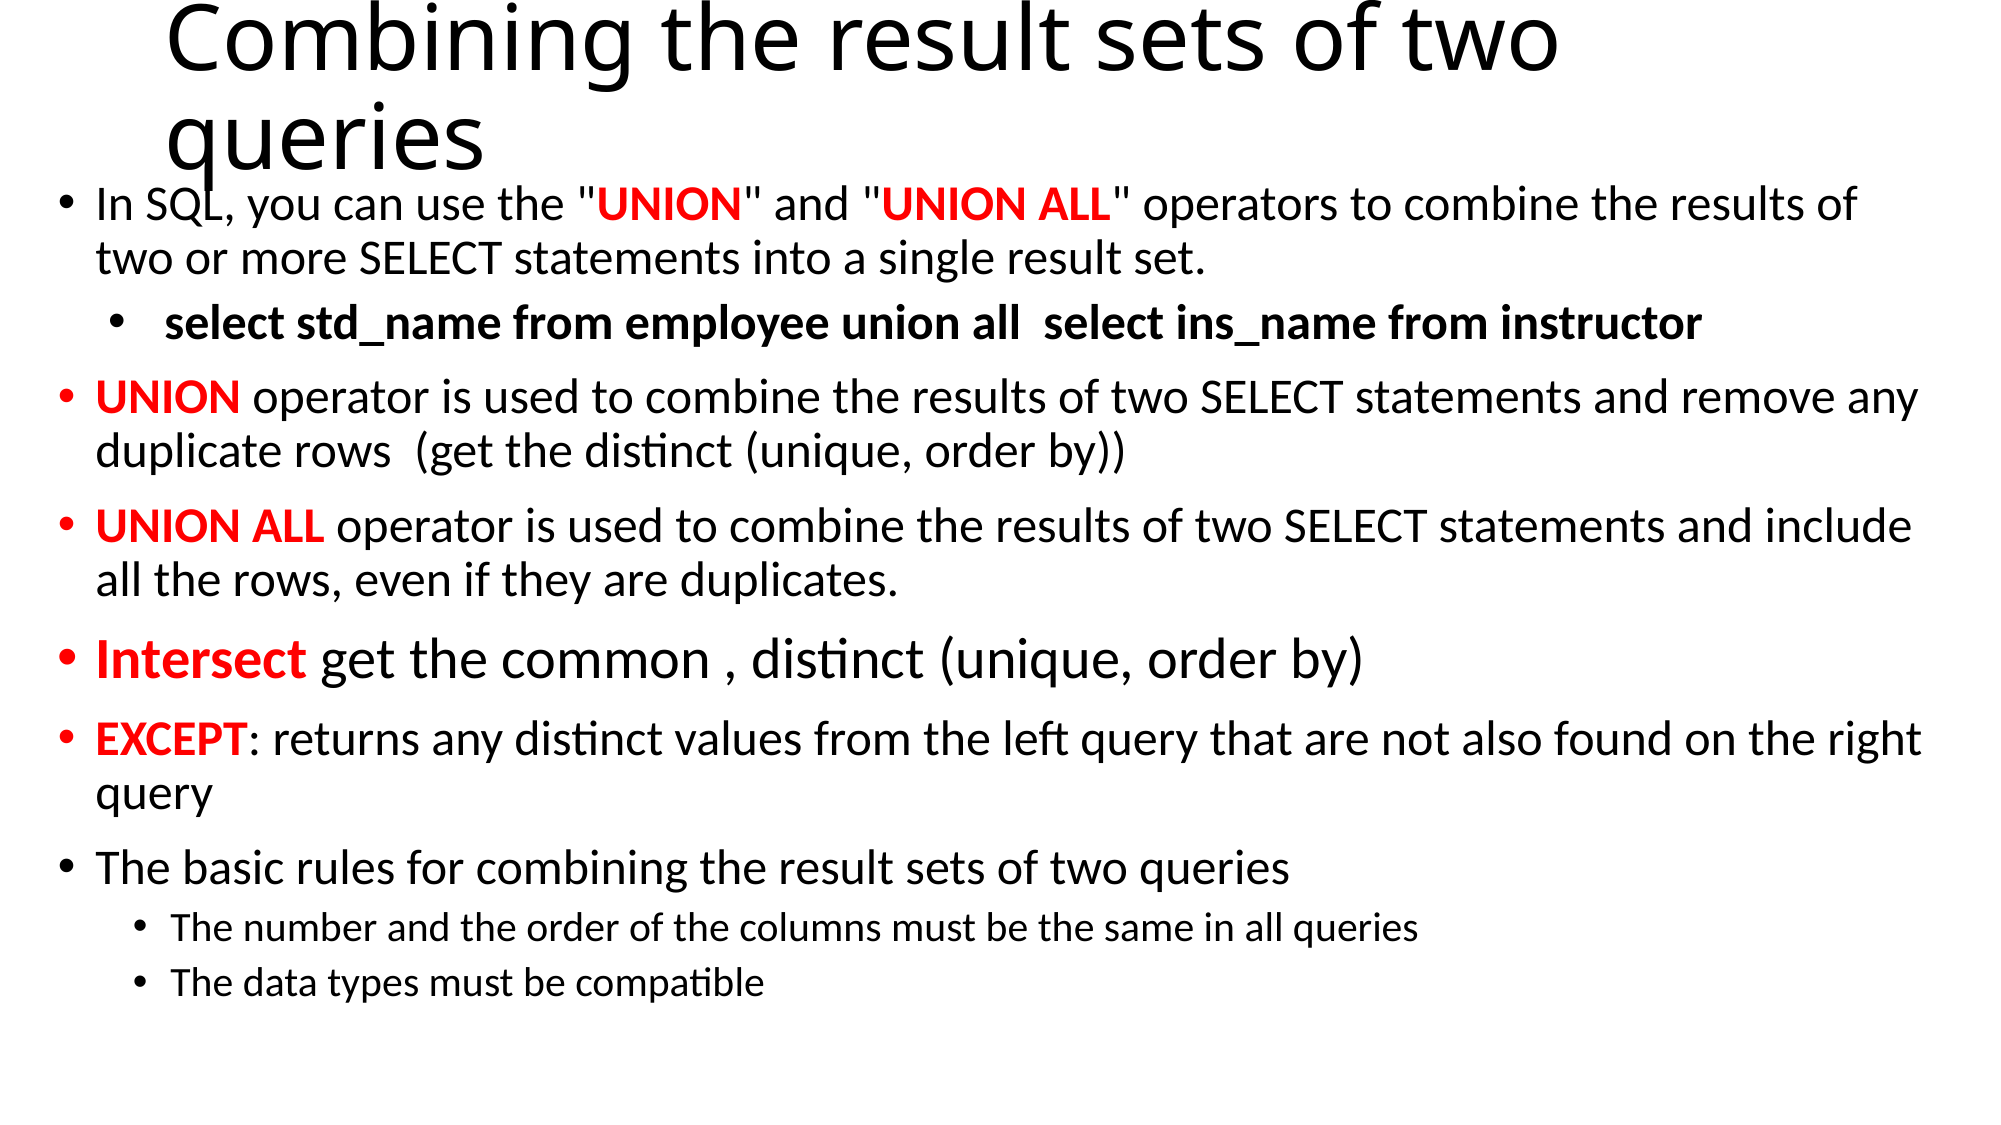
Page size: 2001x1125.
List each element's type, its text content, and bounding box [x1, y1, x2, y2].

list In SQL, you can use the "UNION" and "UNION ALL" operators to combine the results of two or more SELECT statements into a single result set. select std_name from employee union all select ins_name from instructor UNION operator is used to combine the results of two SELECT statements and remove any duplicate rows (get the distinct (unique, order by)) UNION ALL operator is used to combine the results of two SELECT statements and include all the rows, even if they are duplicates. Intersect get the common , distinct (unique, order by) EXCEPT: returns any distinct values from the left query that are not also found on the right query The basic rules for combining the result sets of two queries The number and the order of the columns must be the same in all queries The data types must be compatible [42, 170, 1960, 1078]
title Combining the result sets of two queries [149, 10, 1849, 170]
